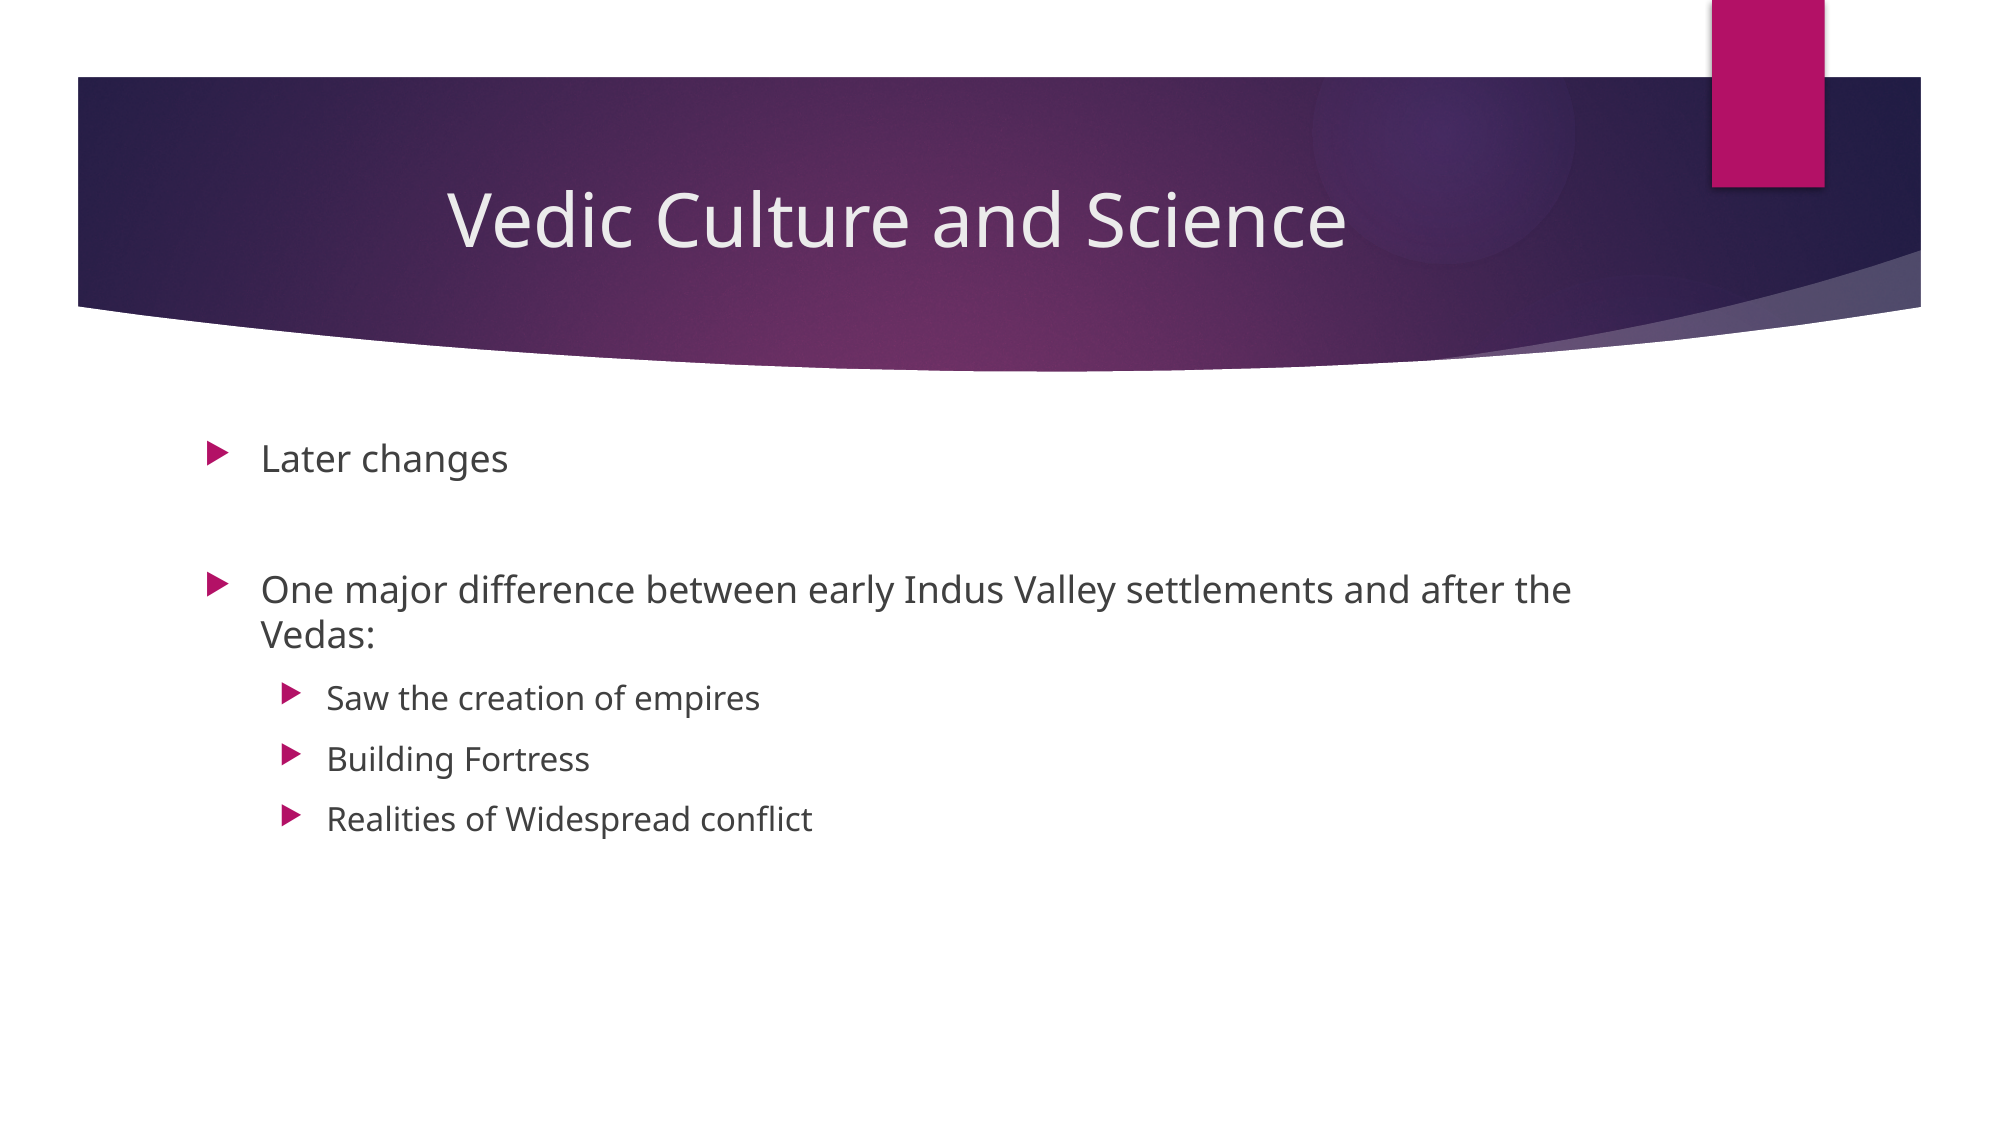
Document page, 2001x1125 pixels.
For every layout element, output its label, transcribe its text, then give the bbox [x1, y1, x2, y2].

title Vedic Culture and Science [189, 159, 1627, 276]
list Later changes One major difference between early Indus Valley settlements and after the Vedas: Saw the creation of empires Building Fortress Realities of Widespread conflict [189, 427, 1638, 988]
